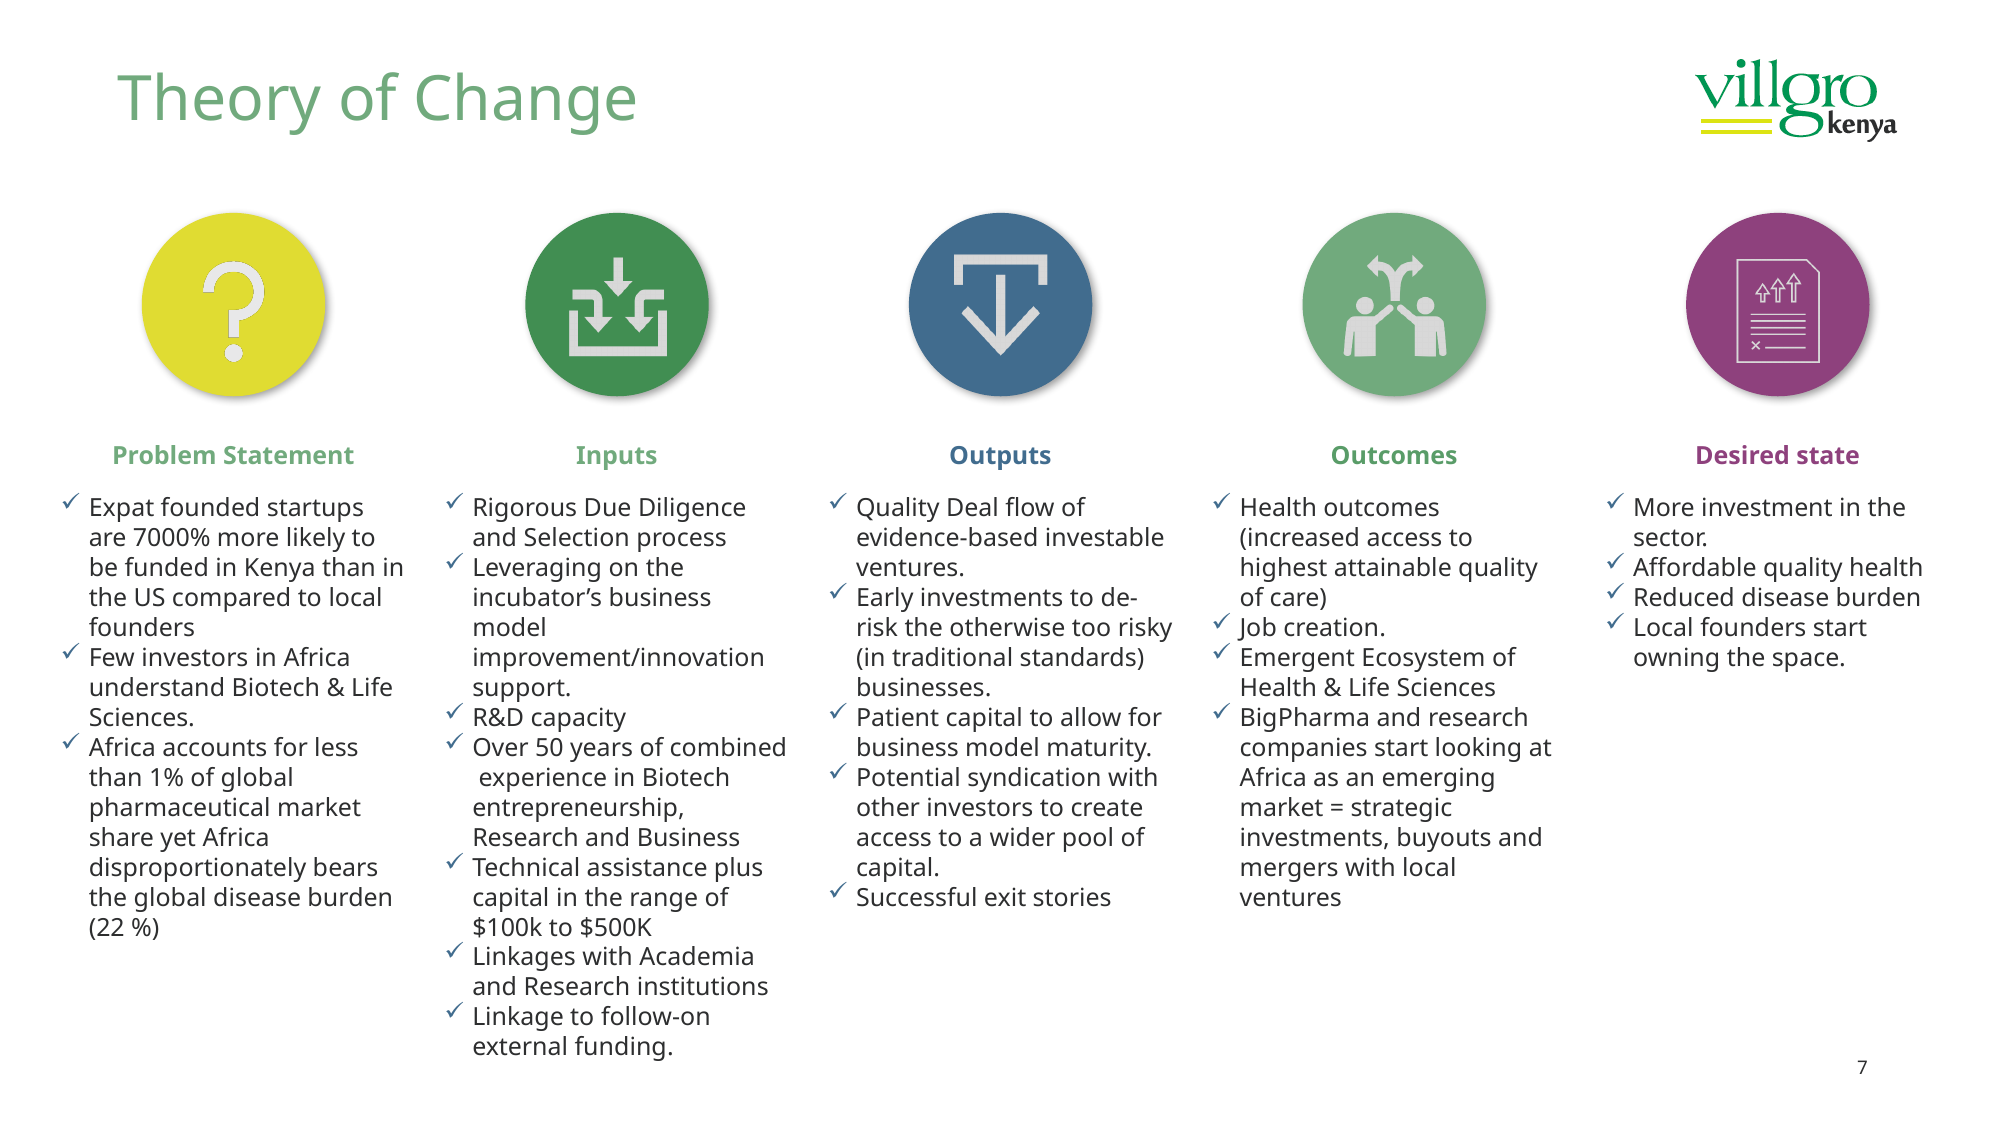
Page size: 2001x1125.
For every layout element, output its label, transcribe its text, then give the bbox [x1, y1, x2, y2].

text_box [1590, 212, 1966, 876]
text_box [429, 212, 805, 876]
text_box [813, 212, 1189, 876]
picture [1694, 59, 1898, 142]
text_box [45, 212, 421, 876]
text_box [1196, 212, 1582, 876]
slide_number 7 [1825, 1035, 1900, 1103]
title Theory of Change [102, 58, 1648, 215]
